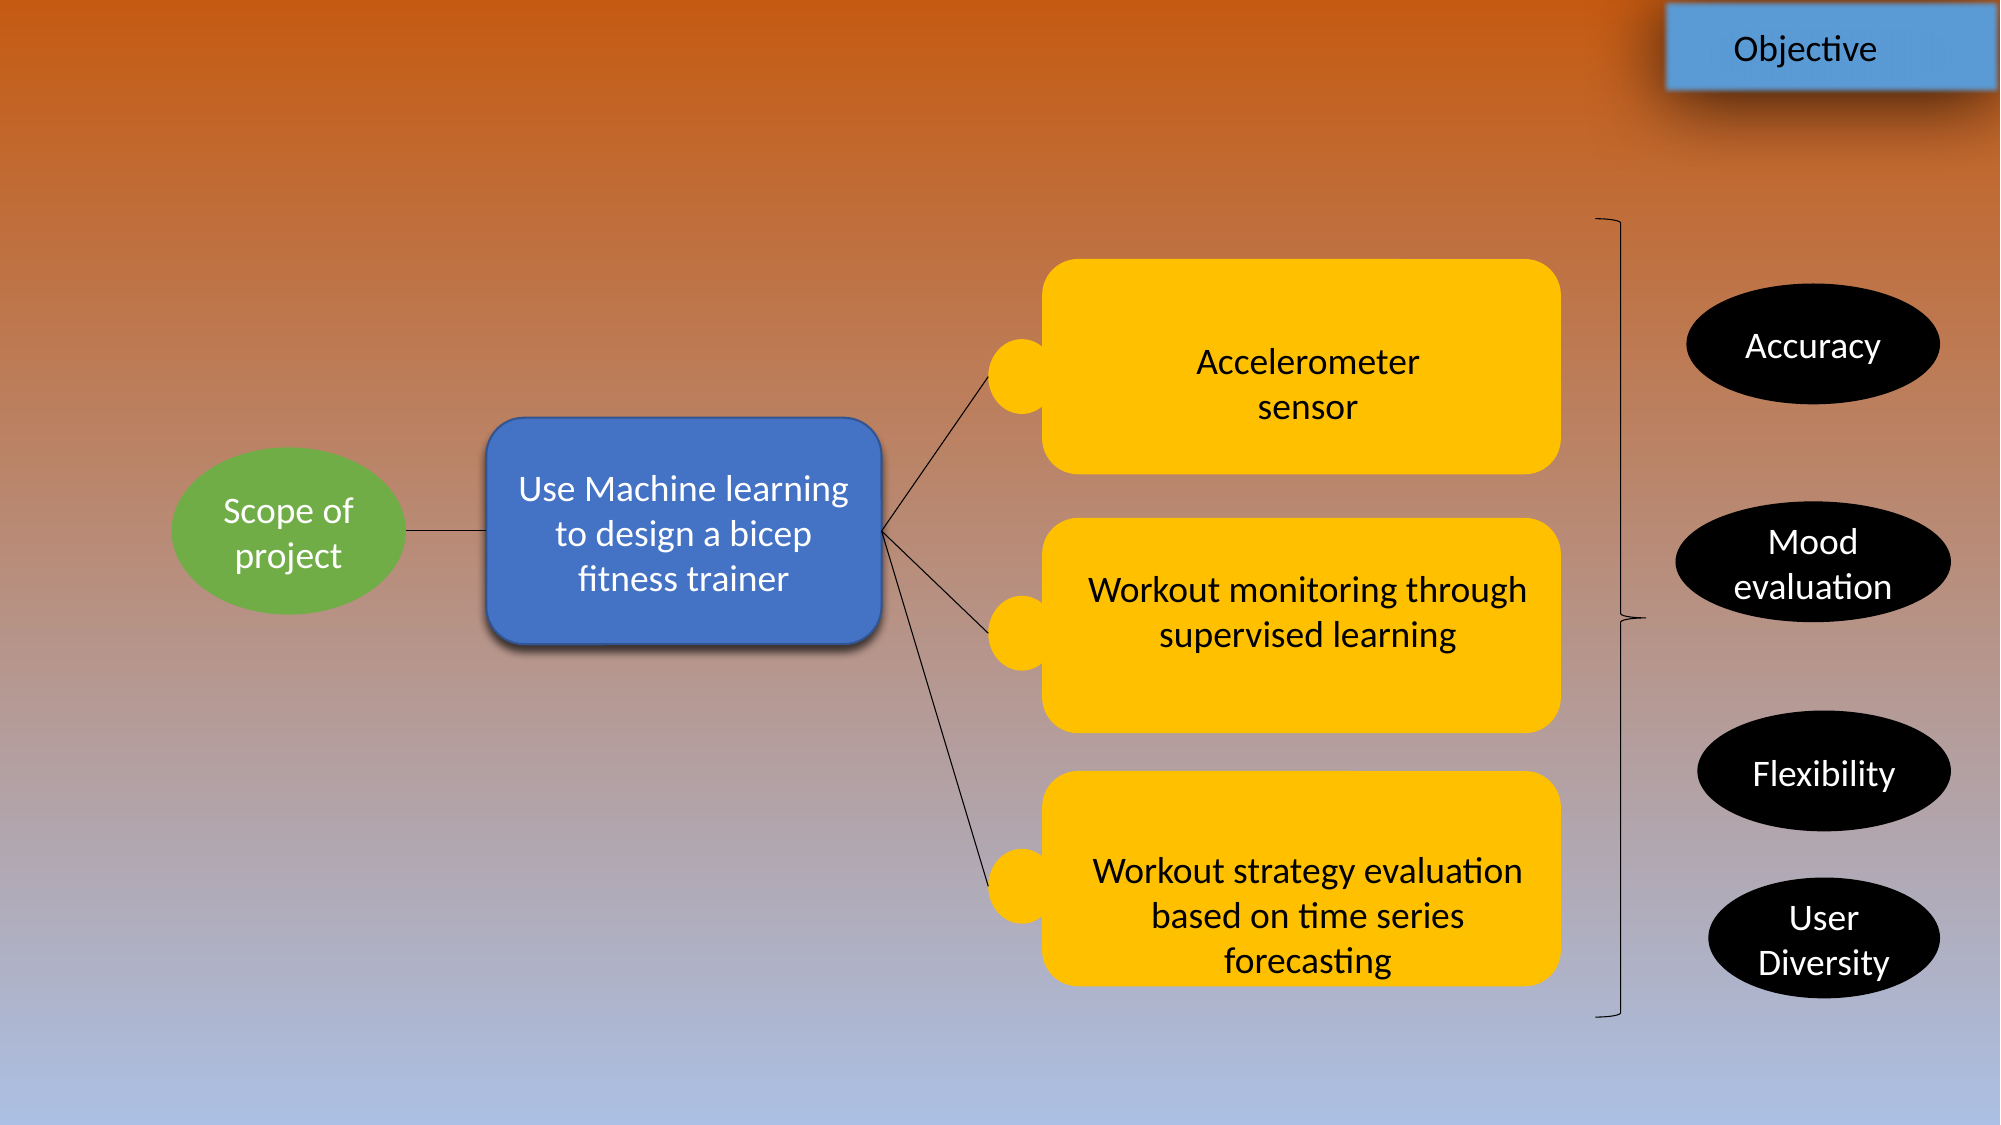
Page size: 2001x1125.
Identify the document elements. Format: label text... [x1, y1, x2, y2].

text_box Accuracy [1686, 283, 1941, 405]
text_box Use Machine learning to design a bicep fitness trainer [485, 416, 881, 646]
text_box Workout strategy evaluation based on time series forecasting [1069, 838, 1548, 989]
text_box User Diversity [1708, 877, 1941, 999]
text_box [1595, 218, 1647, 1018]
text_box [1042, 770, 1561, 986]
text_box Objective [1718, 16, 2000, 77]
text_box Scope of project [170, 446, 407, 616]
text_box [989, 595, 1042, 671]
text_box Workout monitoring through supervised learning [1048, 557, 1568, 663]
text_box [881, 530, 989, 887]
text_box [1042, 258, 1561, 475]
text_box Accelerometer sensor [1133, 329, 1483, 435]
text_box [881, 376, 989, 530]
text_box [1042, 517, 1561, 734]
text_box [988, 339, 1042, 414]
text_box [1670, 7, 1994, 86]
text_box Flexibility [1697, 710, 1951, 832]
text_box [988, 848, 1042, 924]
text_box Mood evaluation [1675, 501, 1951, 623]
